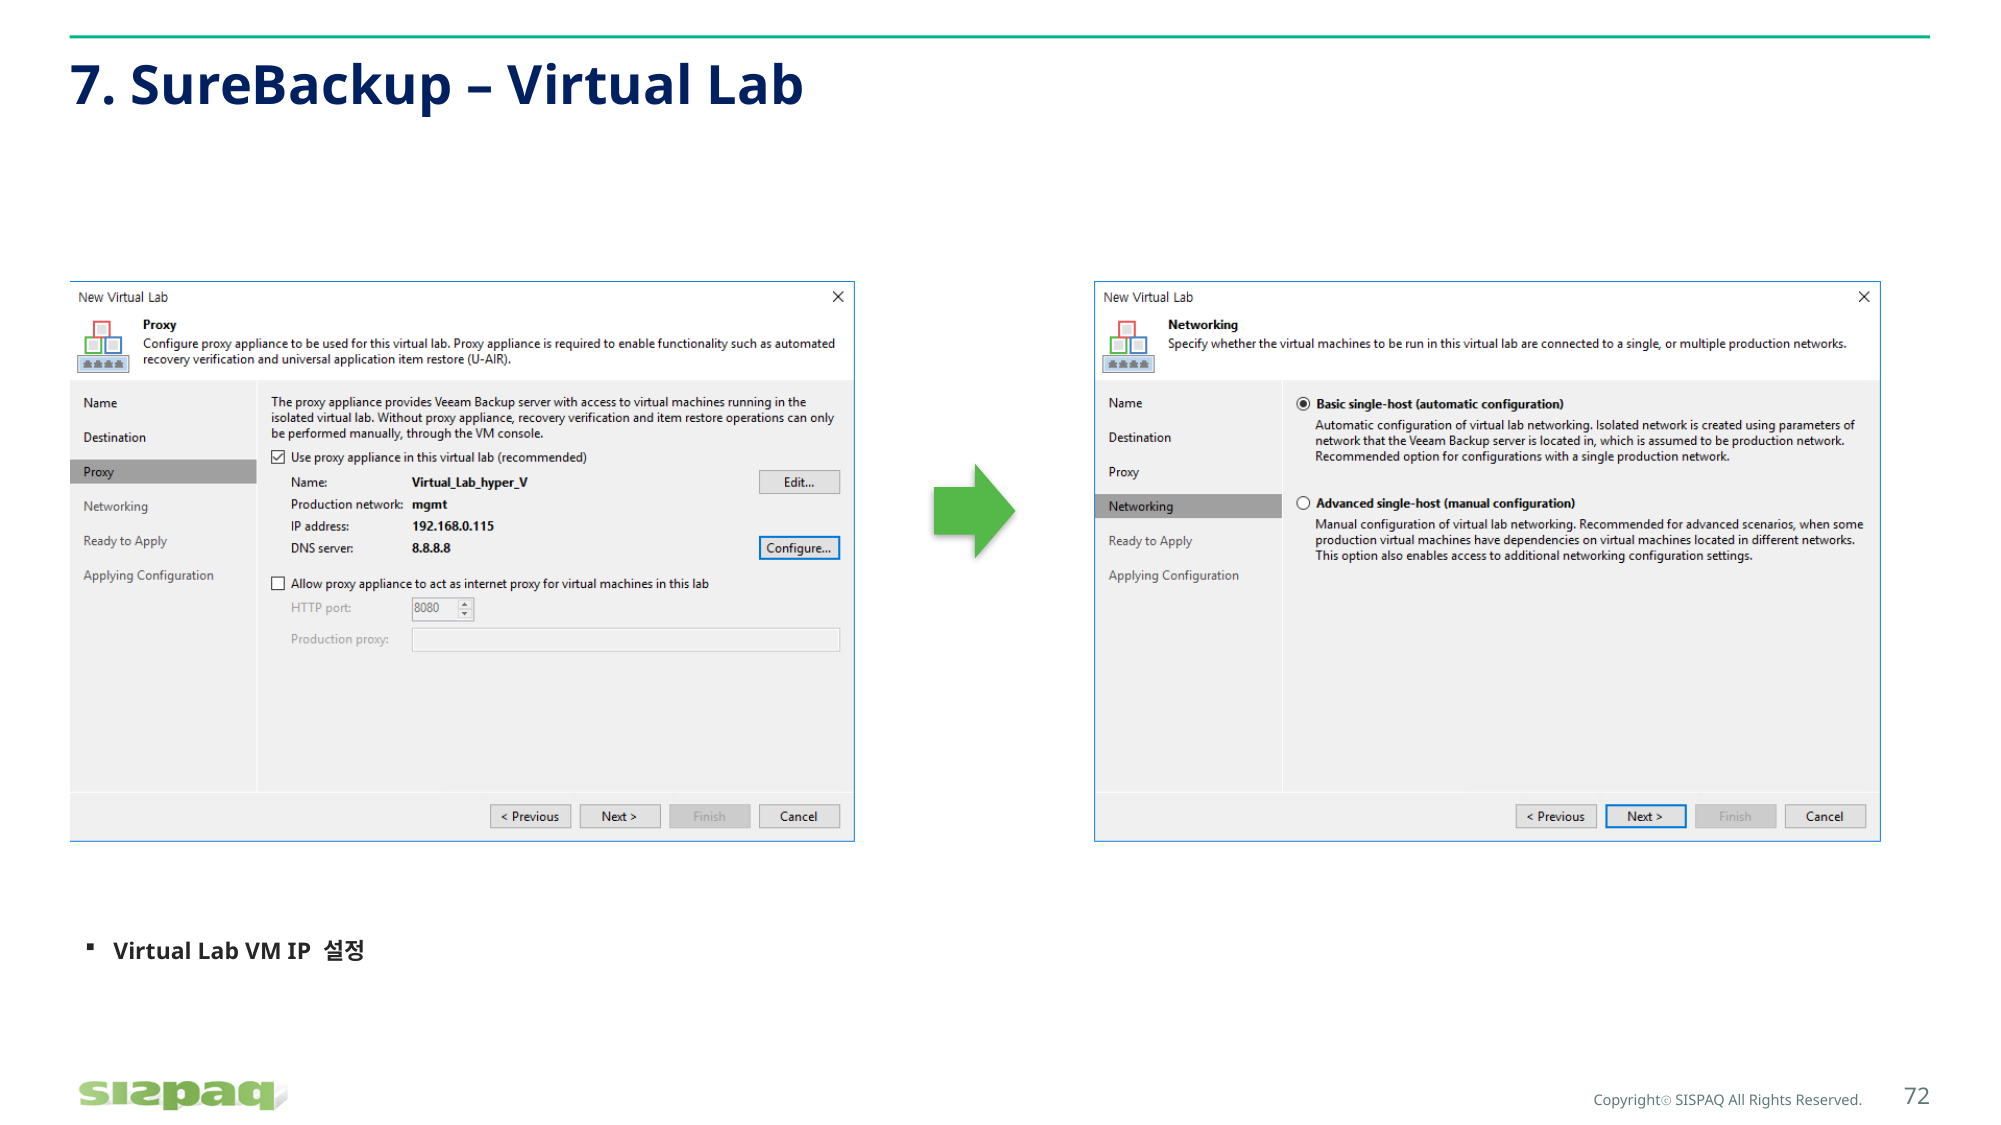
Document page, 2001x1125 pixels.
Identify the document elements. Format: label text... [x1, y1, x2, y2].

picture [69, 1071, 288, 1113]
text_box [933, 462, 1017, 560]
text_box Virtual Lab VM IP 설정 [70, 929, 785, 972]
picture [70, 281, 858, 845]
picture [1092, 280, 1882, 845]
title 7. SureBackup – Virtual Lab [70, 39, 1756, 127]
